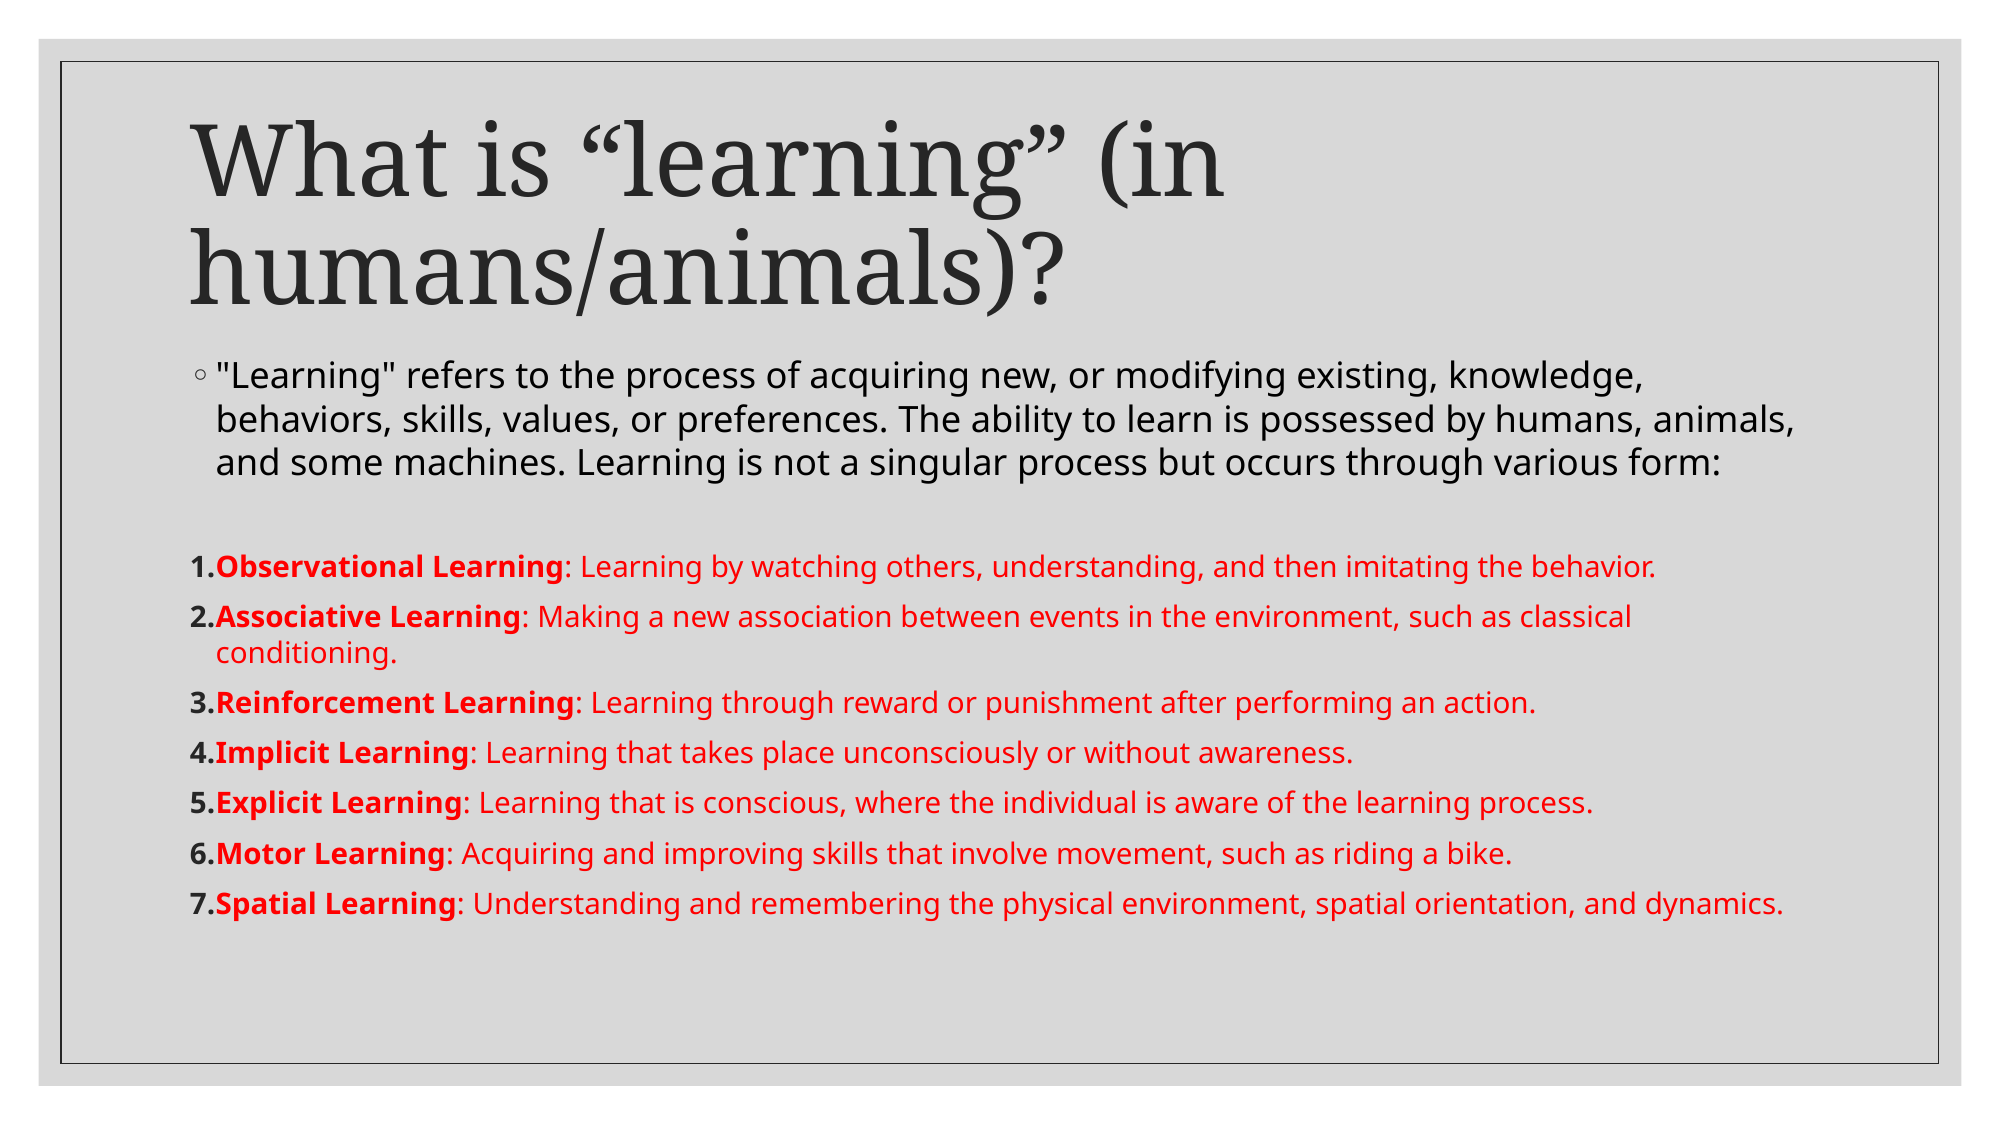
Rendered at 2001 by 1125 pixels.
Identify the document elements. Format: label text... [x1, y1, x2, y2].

title What is “learning” (in humans/animals)? [174, 105, 1825, 331]
list "Learning" refers to the process of acquiring new, or modifying existing, knowledge, behaviors, skills, values, or preferences. The ability to learn is possessed by humans, animals, and some machines. Learning is not a singular process but occurs through various form: Observational Learning: Learning by watching others, understanding, and then imitating the behavior. Associative Learning: Making a new association between events in the environment, such as classical conditioning. Reinforcement Learning: Learning through reward or punishment after performing an action. Implicit Learning: Learning that takes place unconsciously or without awareness. Explicit Learning: Learning that is conscious, where the individual is aware of the learning process. Motor Learning: Acquiring and improving skills that involve movement, such as riding a bike. Spatial Learning: Understanding and remembering the physical environment, spatial orientation, and dynamics. [174, 345, 1825, 977]
